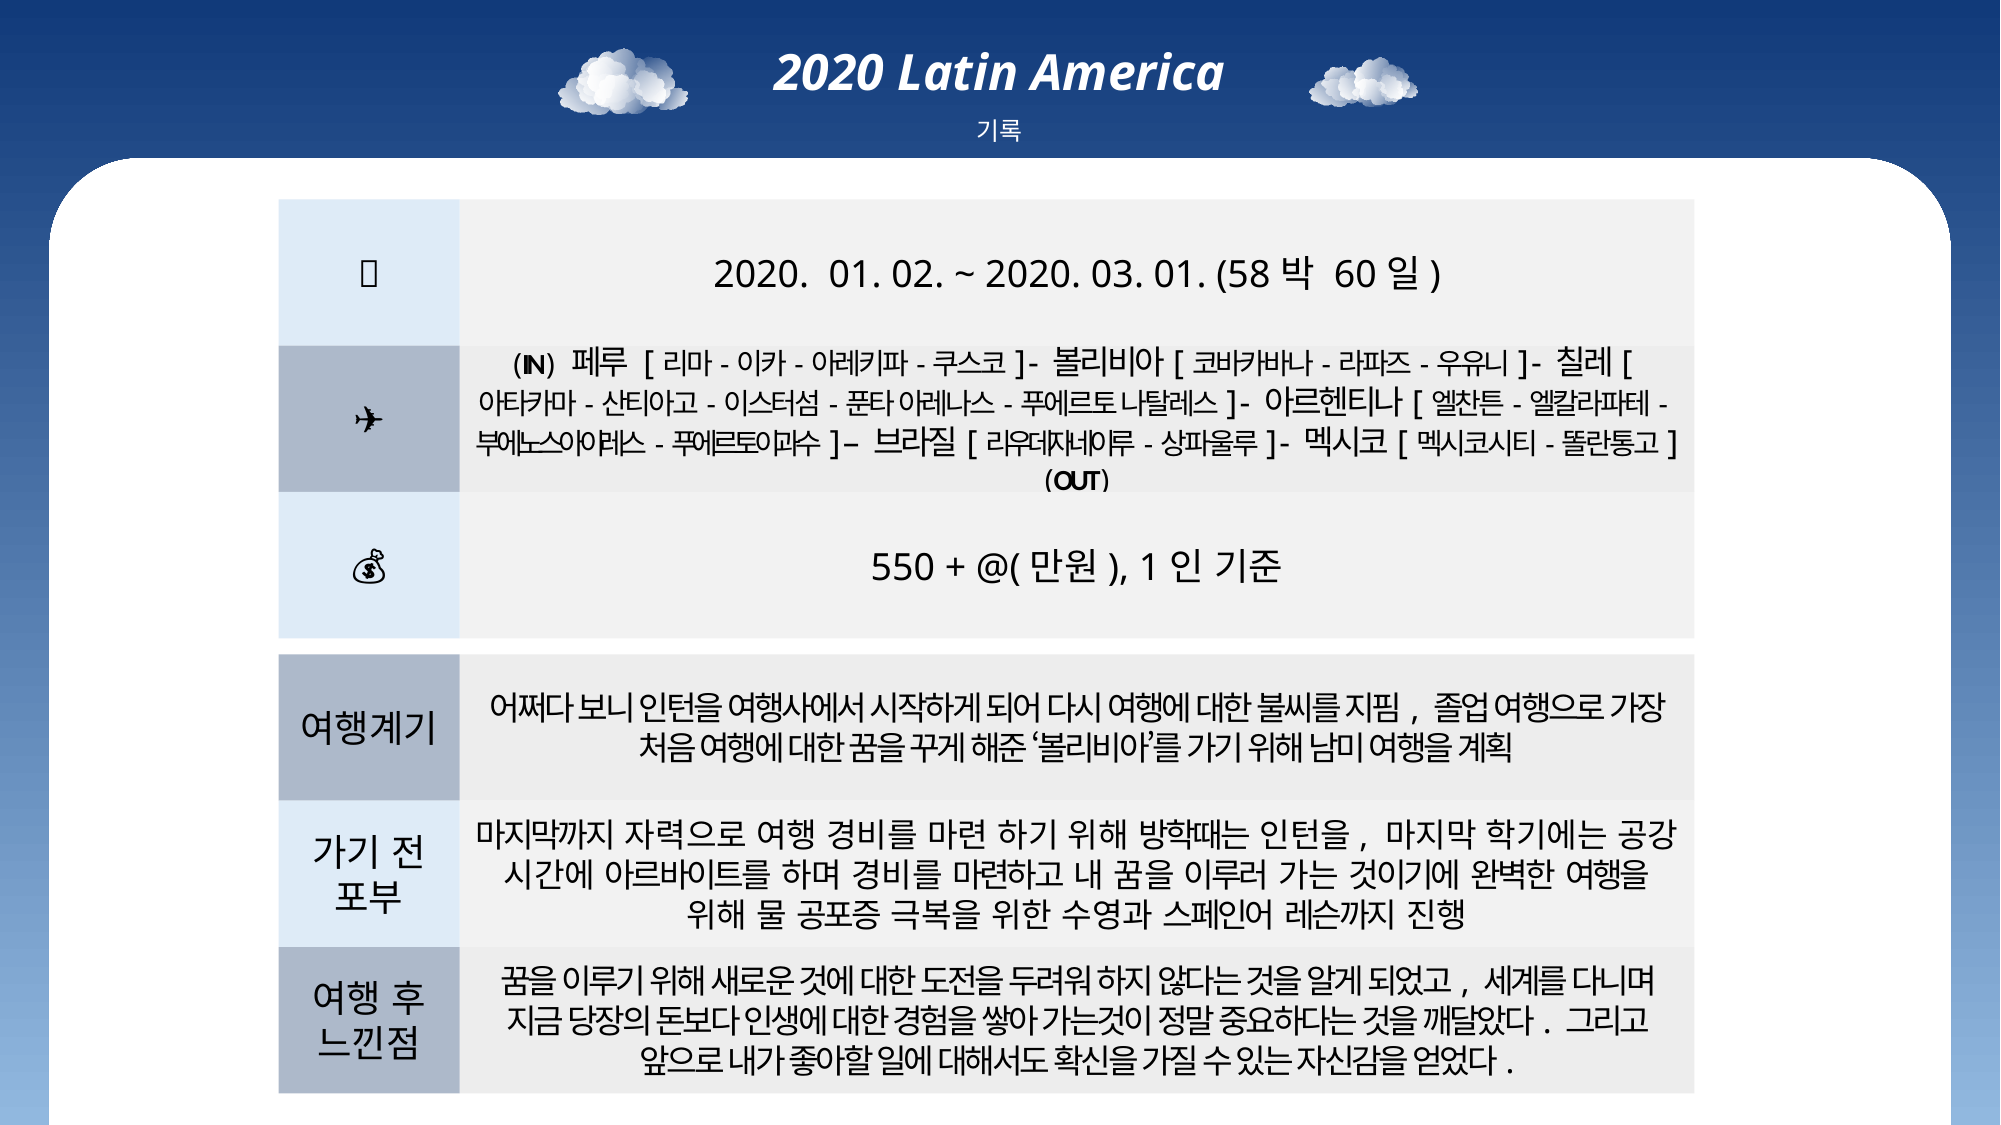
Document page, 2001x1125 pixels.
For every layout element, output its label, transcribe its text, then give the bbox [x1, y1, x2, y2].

text_box 가기 전 포부 [278, 800, 461, 946]
text_box 여행계기 [278, 653, 461, 800]
text_box 💰 [278, 491, 461, 639]
text_box [0, 0, 2000, 1125]
text_box 여행 후 느낀점 [278, 946, 461, 1094]
text_box (IN) 페루 [리마-이카-아레키파-쿠스코] - 볼리비아[코바카바나-라파즈-우유니] - 칠레[아타카마-산티아고-이스터섬-푼타 아레나스-푸에르토 나탈레스] - 아르헨티나[엘찬튼-엘칼라파테-부에노스아이레스-푸에르토이과수] – 브라질[리우데자네이루-상파울루] - 멕시코[멕시코시티-똘란통고](OUT) [461, 345, 1695, 491]
text_box 꿈을 이루기 위해 새로운 것에 대한 도전을 두려워 하지 않다는 것을 알게 되었고, 세계를 다니며 지금 당장의 돈보다 인생에 대한 경험을 쌓아 가는것이 정말 중요하다는 것을 깨달았다. 그리고 앞으로 내가 좋아할 일에 대해서도 확신을 가질 수 있는 자신감을 얻었다. [461, 946, 1695, 1094]
text_box 2020. 01. 02. ~ 2020. 03. 01. (58박 60일) [461, 198, 1695, 345]
text_box ✈ [278, 345, 461, 491]
text_box 어쩌다 보니 인턴을 여행사에서 시작하게 되어 다시 여행에 대한 불씨를 지핌, 졸업 여행으로 가장 처음 여행에 대한 꿈을 꾸게 해준 ‘볼리비아’를 가기 위해 남미 여행을 계획 [461, 653, 1695, 800]
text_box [1309, 56, 1418, 108]
text_box 📜 [278, 198, 461, 345]
text_box 마지막까지 자력으로 여행 경비를 마련 하기 위해 방학때는 인턴을, 마지막 학기에는 공강 시간에 아르바이트를 하며 경비를 마련하고 내 꿈을 이루러 가는 것이기에 완벽한 여행을 위해 물 공포증 극복을 위한 수영과 스페인어 레슨까지 진행 [461, 800, 1695, 946]
text_box 550 + @(만원), 1인 기준 [461, 491, 1695, 639]
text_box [558, 46, 689, 118]
text_box 2020 Latin America 기록 [566, 2, 1434, 153]
